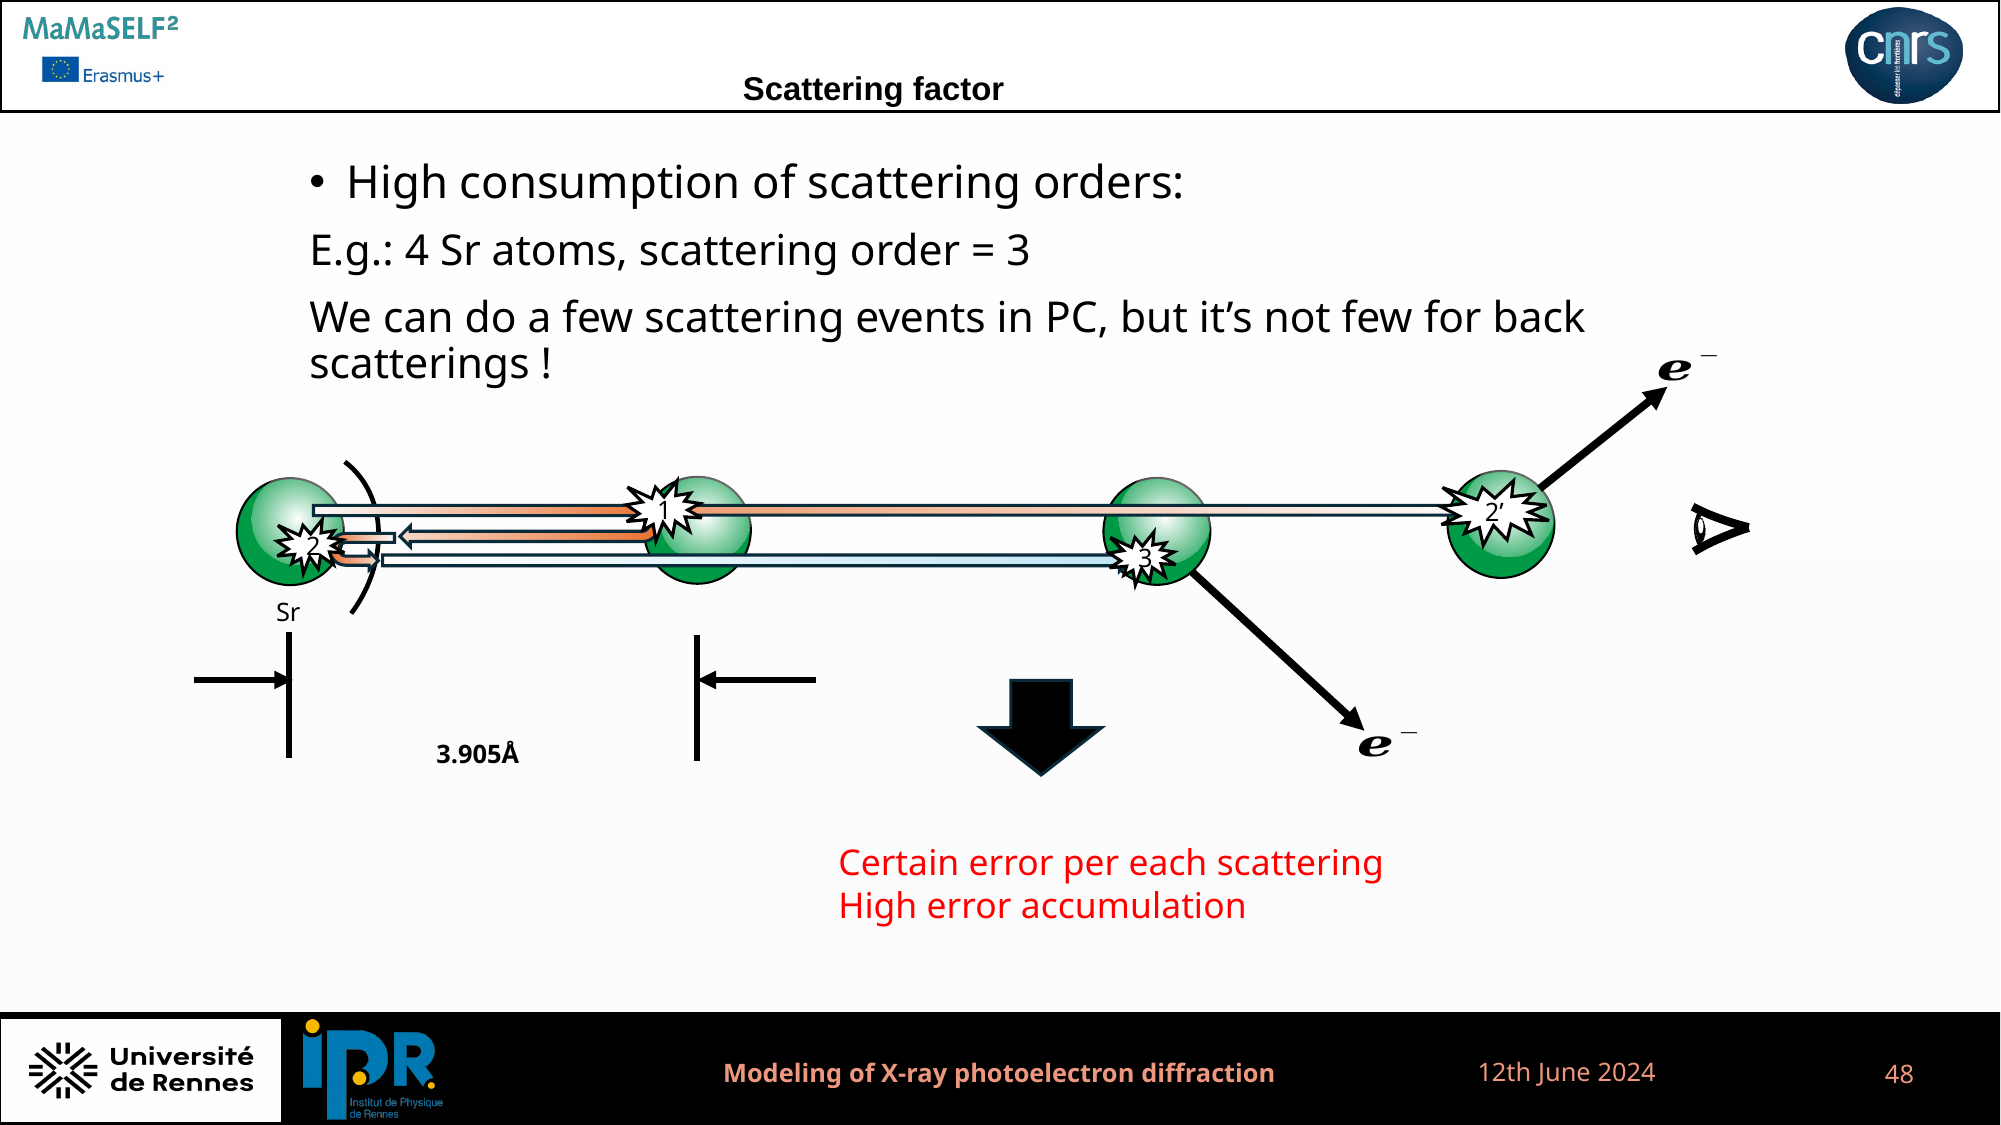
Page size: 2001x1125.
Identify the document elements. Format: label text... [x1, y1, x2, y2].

text_box 2’ [1435, 504, 1446, 512]
picture [1845, 7, 1963, 104]
picture [1, 1019, 281, 1122]
slide_number 48 [1862, 1044, 1929, 1105]
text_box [1446, 464, 1555, 579]
text_box [752, 553, 1102, 568]
text_box [345, 547, 381, 574]
list High consumption of scattering orders: E.g.: 4 Sr atoms, scattering order = 3 We can do a few scattering events in PC, but it’s not few for back scatterings ! [294, 151, 1761, 866]
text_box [1538, 386, 1668, 490]
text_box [1102, 471, 1211, 586]
text_box [337, 460, 375, 503]
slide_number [1462, 1041, 1738, 1102]
picture [21, 9, 181, 89]
text_box 1 [622, 485, 643, 524]
picture [303, 1019, 443, 1123]
text_box [381, 553, 643, 568]
text_box 2’ [1440, 520, 1446, 527]
text_box [345, 544, 380, 557]
text_box [397, 522, 643, 551]
text_box [345, 531, 397, 545]
text_box [345, 518, 380, 531]
text_box [976, 678, 1107, 777]
footer Modeling of X-ray photoelectron diffraction [662, 1042, 1338, 1103]
text_box Scattering factor [723, 49, 1615, 133]
text_box Certain error per each scattering High error accumulation [823, 833, 1733, 933]
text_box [643, 470, 752, 585]
text_box [314, 567, 376, 615]
text_box [345, 503, 635, 518]
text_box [1189, 569, 1365, 732]
text_box 3.905Å [421, 730, 622, 776]
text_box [236, 471, 345, 586]
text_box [1681, 500, 1738, 557]
text_box Sr [261, 589, 378, 635]
